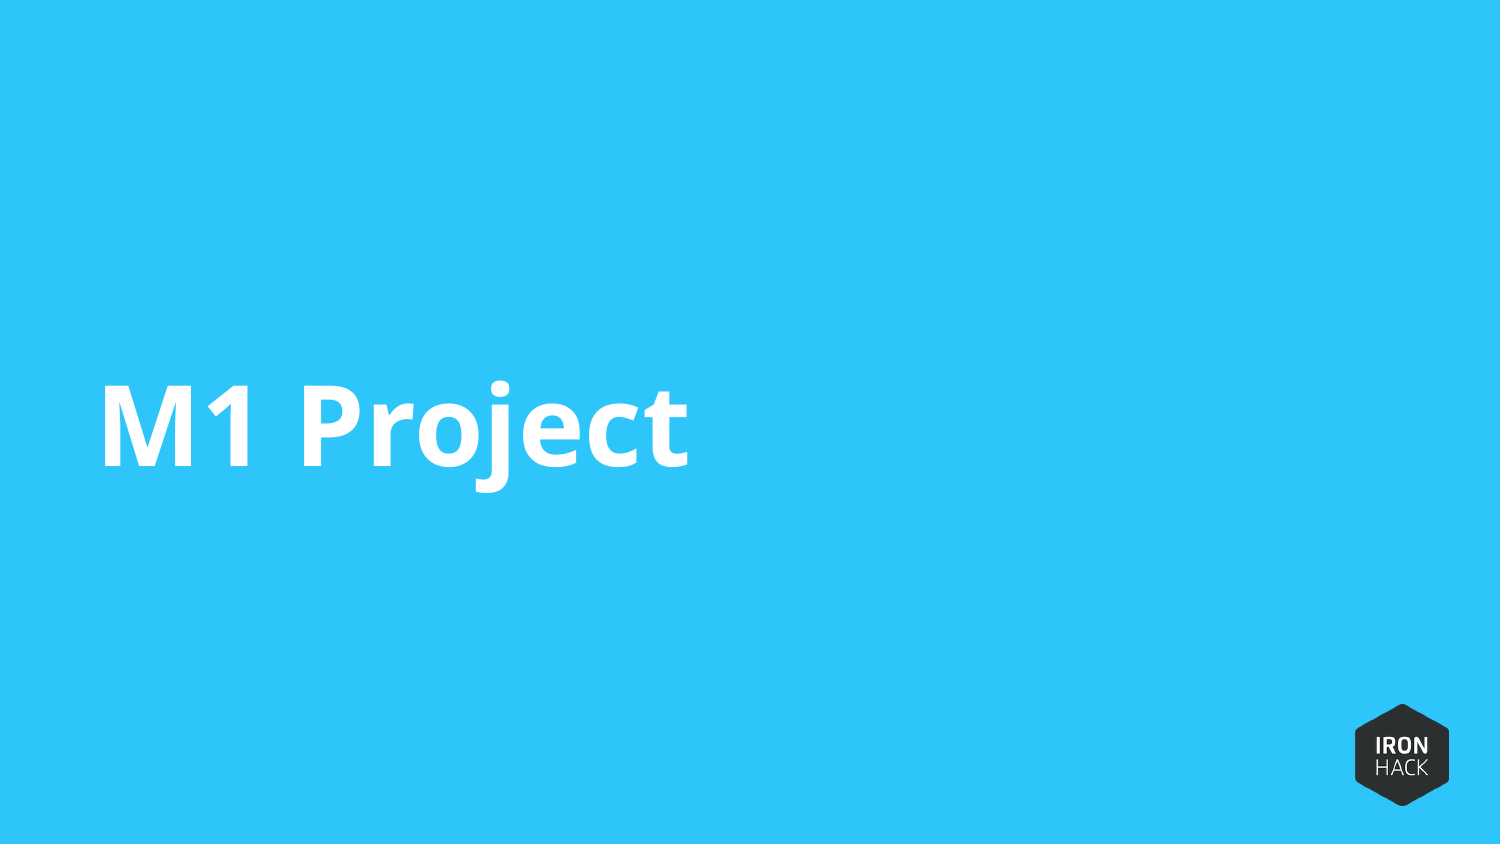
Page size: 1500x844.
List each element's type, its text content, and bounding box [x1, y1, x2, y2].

picture [1355, 704, 1449, 806]
title M1 Project [80, 86, 1012, 757]
